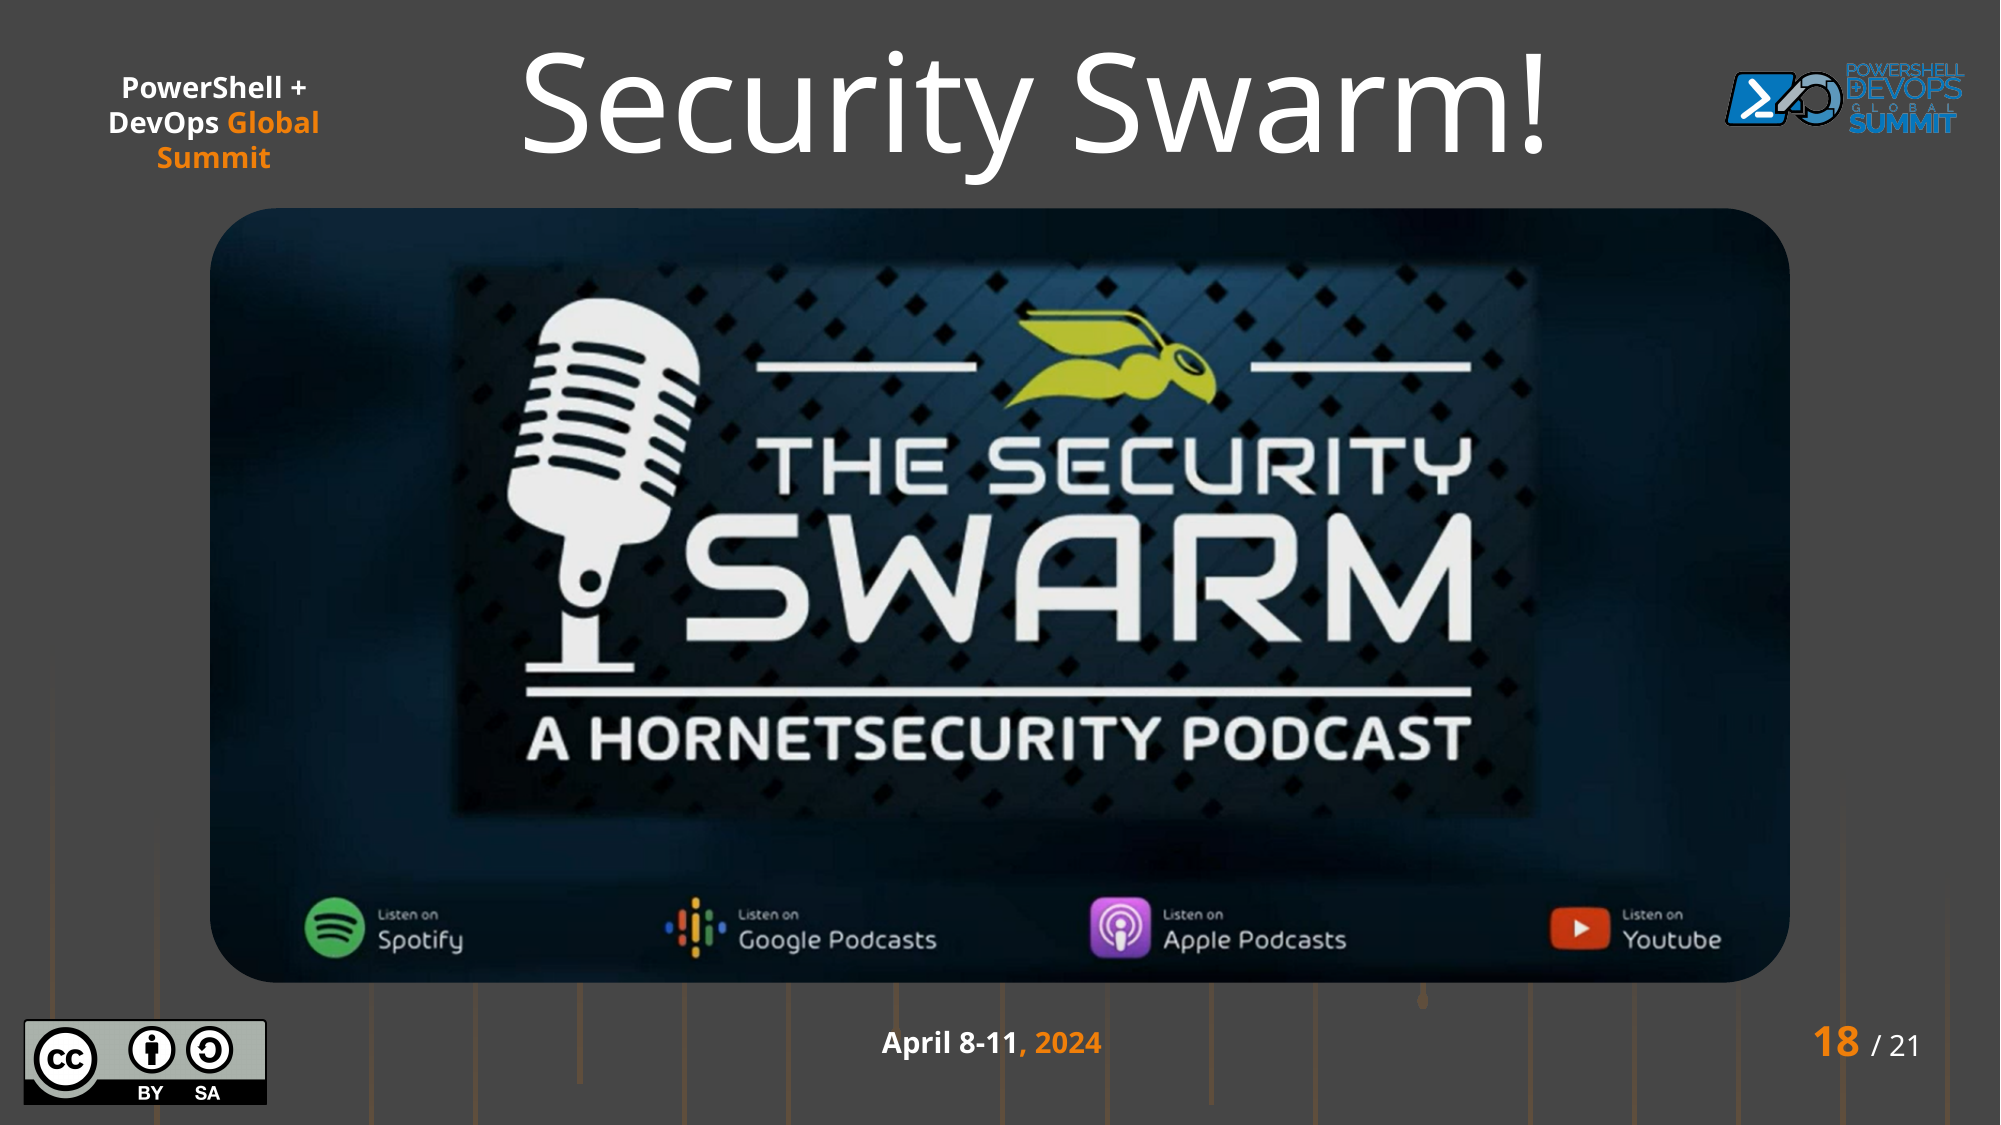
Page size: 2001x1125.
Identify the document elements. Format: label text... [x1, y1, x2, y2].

title Security Swarm! [367, 25, 1704, 208]
picture [23, 1019, 267, 1105]
picture [210, 208, 1790, 983]
picture [1725, 61, 1965, 139]
